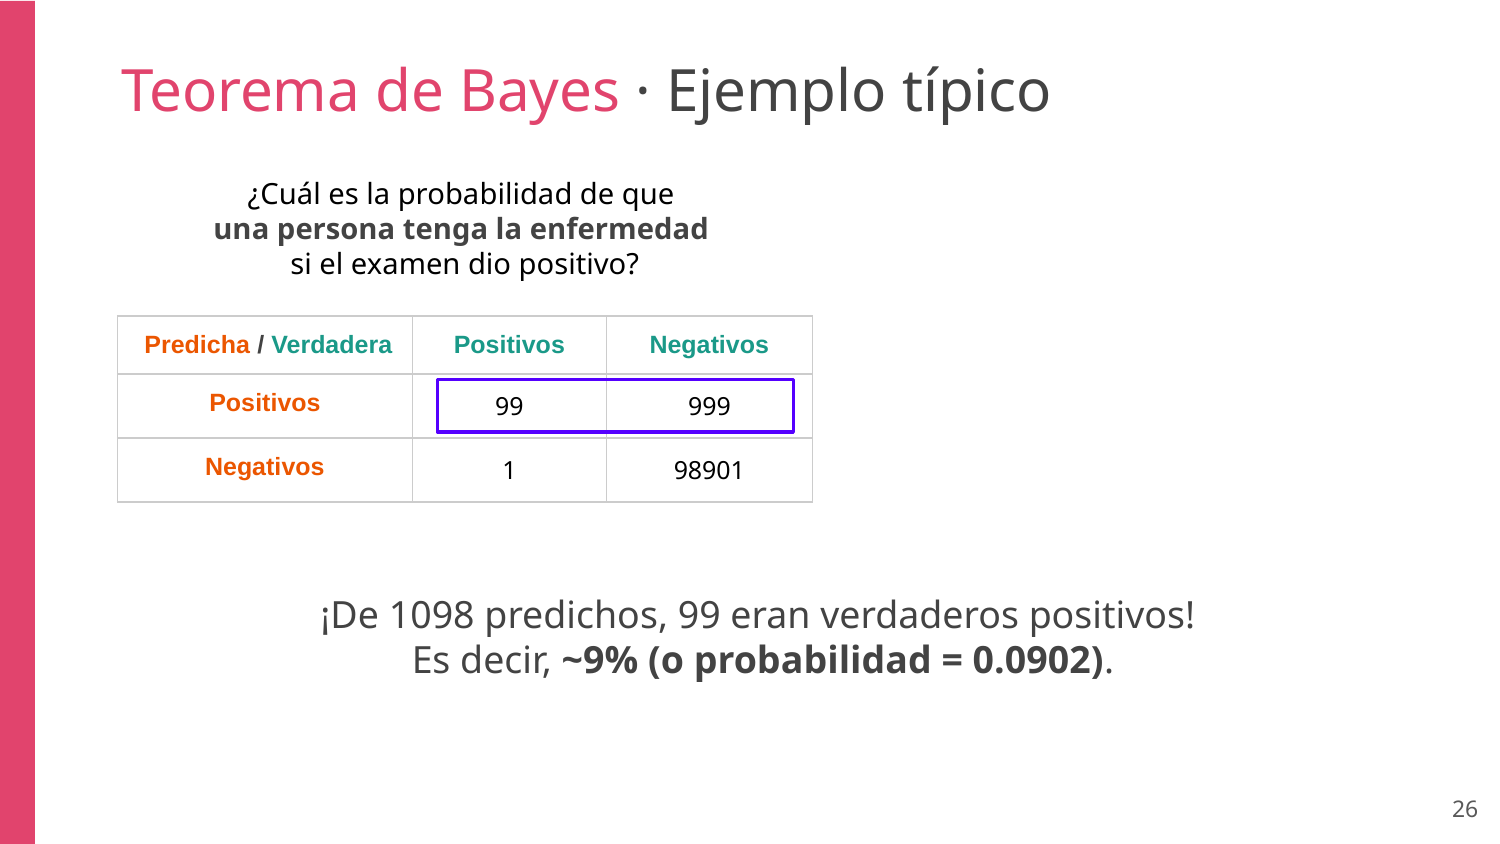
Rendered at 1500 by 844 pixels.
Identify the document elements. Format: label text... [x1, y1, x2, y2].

table_header Predicha / Verdadera [118, 317, 412, 373]
table_cell 99 [413, 375, 606, 437]
table_cell Positivos [118, 375, 412, 437]
table_cell Negativos [118, 439, 412, 501]
title Teorema de Bayes · Ejemplo típico [105, 38, 1387, 133]
text_box [437, 379, 794, 433]
table_cell 999 [607, 375, 812, 437]
table_cell 98901 [607, 439, 812, 501]
table_cell 1 [413, 439, 606, 501]
table_header Negativos [607, 317, 812, 373]
text_box ¡De 1098 predichos, 99 eran verdaderos positivos! Es decir, ~9% (o probabilidad = 0.0902). [155, 575, 1370, 712]
text_box ¿Cuál es la probabilidad de que una persona tenga la enfermedad si el examen dio positivo? [176, 160, 754, 295]
table_header Positivos [413, 317, 606, 373]
slide_number ‹#› [1403, 779, 1494, 844]
